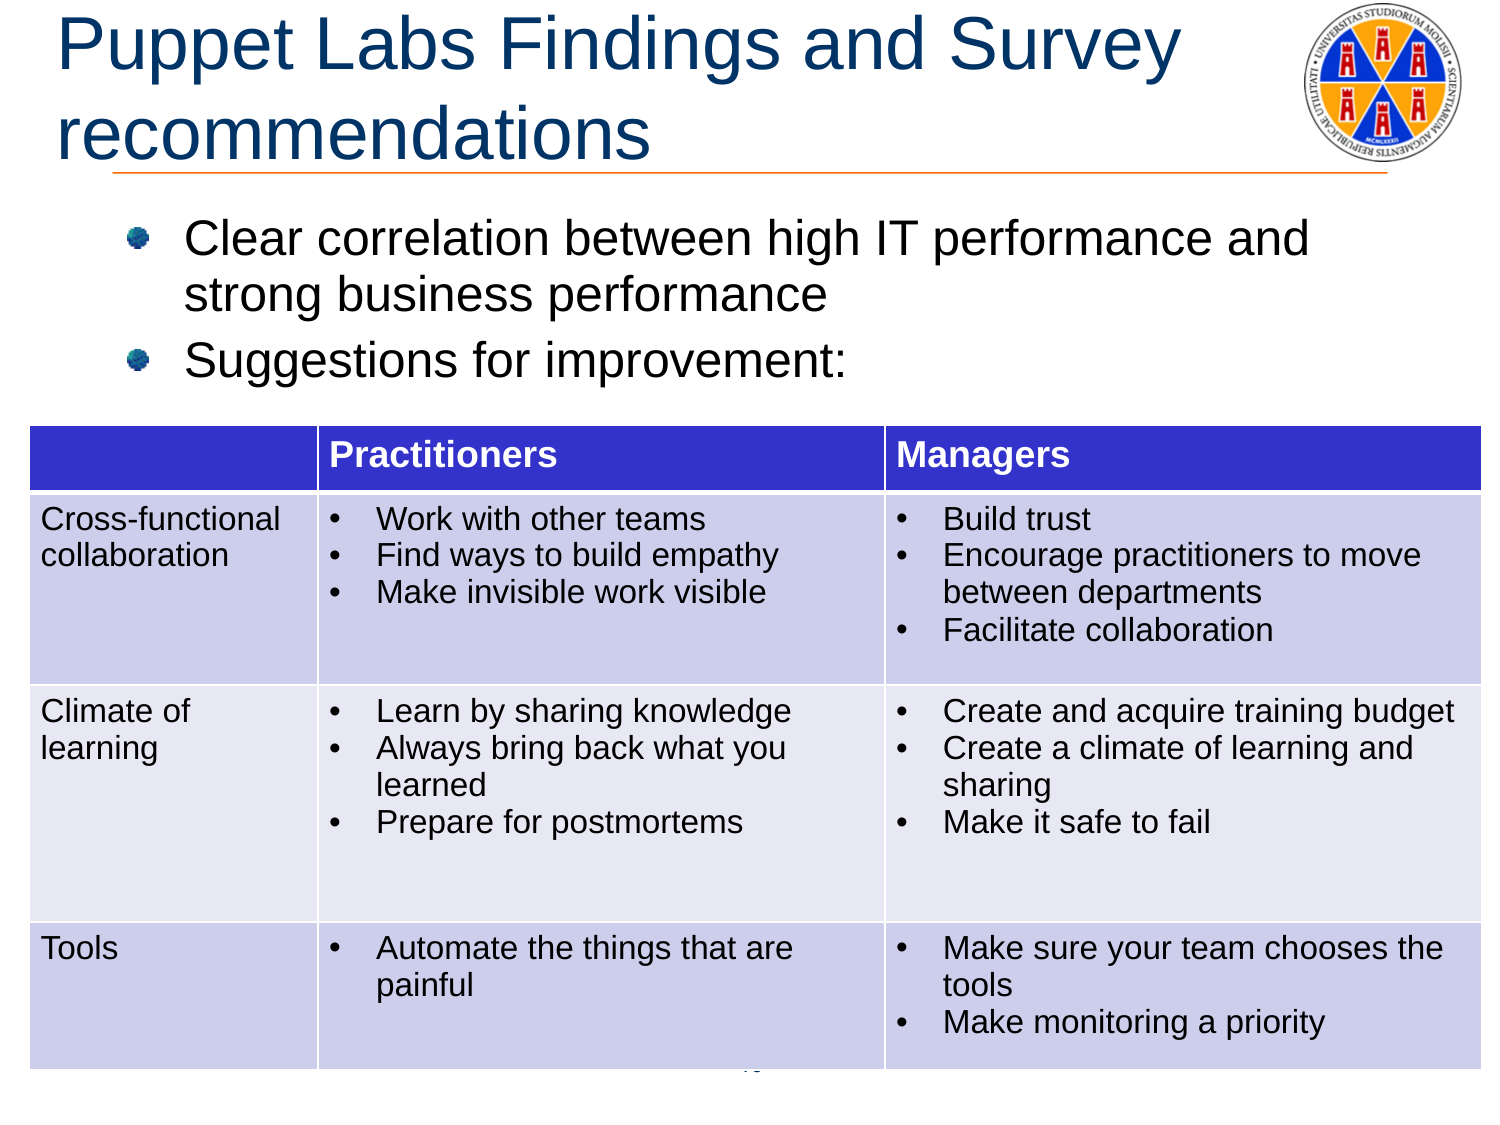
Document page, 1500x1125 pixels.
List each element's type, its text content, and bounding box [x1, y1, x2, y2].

table_cell Cross-functional collaboration [30, 495, 112, 684]
table_header [30, 426, 112, 490]
table_header Managers [1388, 426, 1481, 490]
picture [127, 227, 149, 249]
table_cell Climate of learning [30, 686, 112, 921]
title Puppet Labs Findings and Survey recommendations [41, 18, 1471, 150]
picture [1269, 0, 1500, 166]
picture [127, 349, 149, 371]
slide_number 40 [670, 1071, 830, 1078]
list Clear correlation between high IT performance and strong business performance Suggestions for improvement: [112, 203, 1388, 988]
table_cell Make sure your team chooses the tools Make monitoring a priority [886, 923, 1481, 1069]
table_cell Build trust Encourage practitioners to move between departments Facilitate collaboration [1388, 495, 1481, 684]
table_cell Create and acquire training budget Create a climate of learning and sharing Make it safe to fail [1388, 686, 1481, 921]
table_cell Tools [30, 923, 317, 1069]
table_cell Automate the things that are painful [319, 988, 884, 1069]
